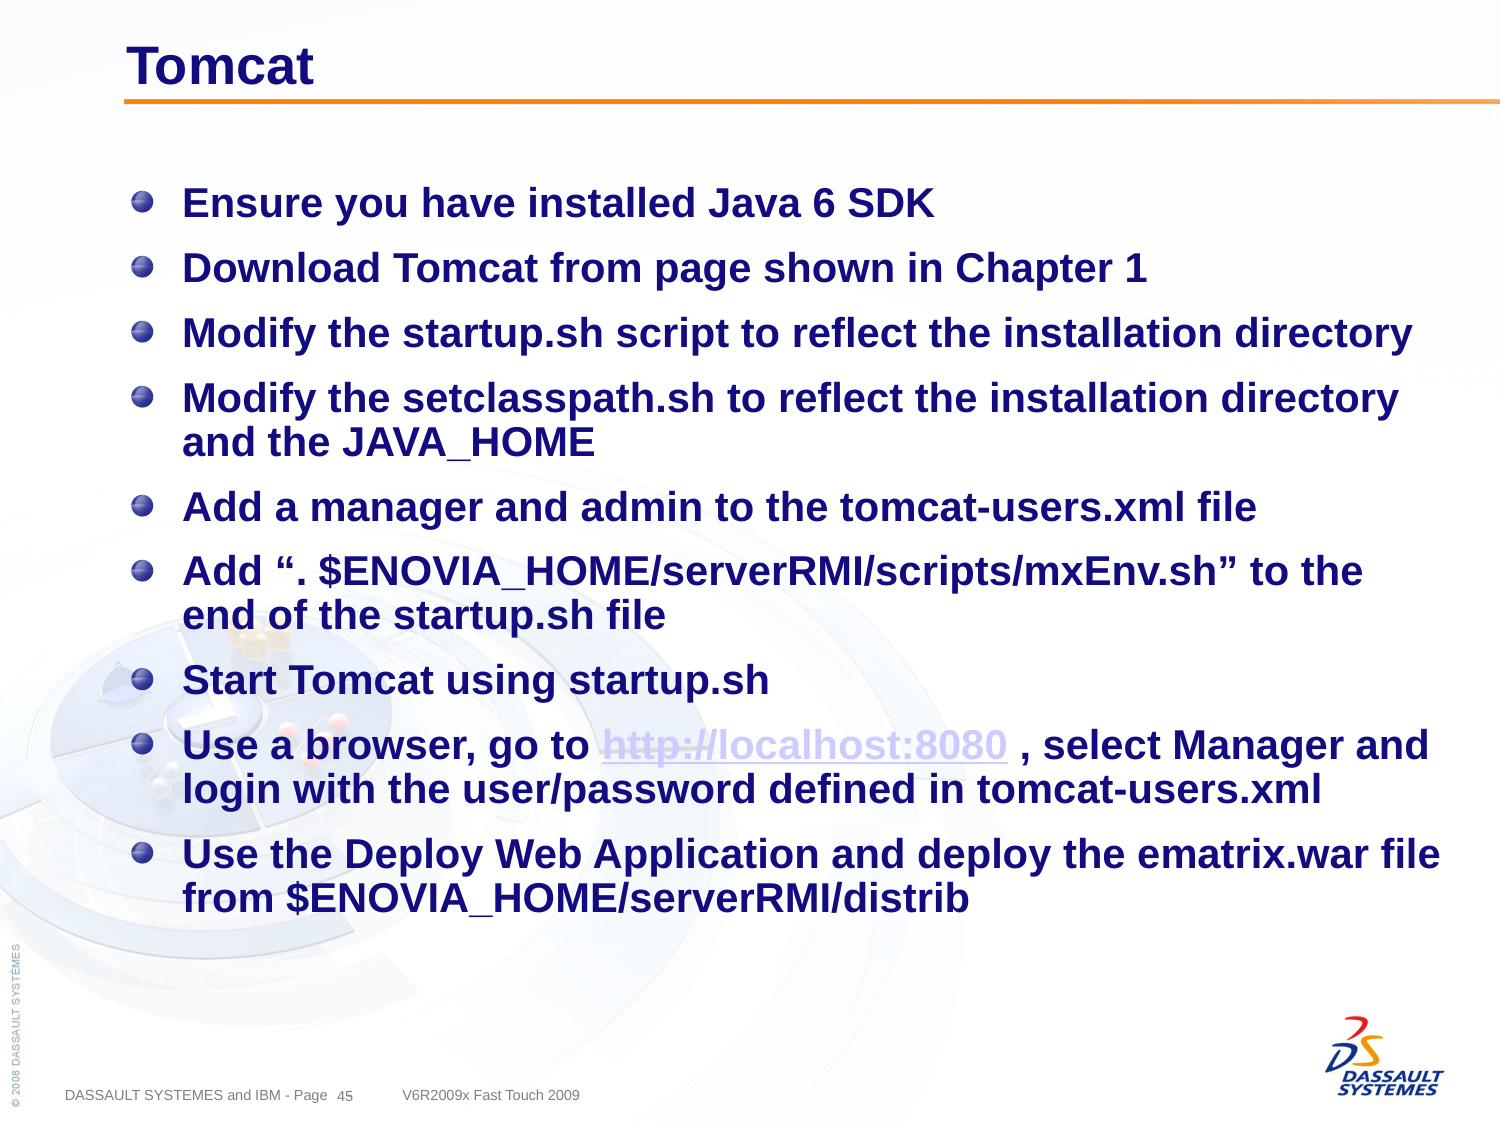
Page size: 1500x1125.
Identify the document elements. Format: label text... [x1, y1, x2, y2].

title Tomcat [125, 22, 1476, 97]
list Ensure you have installed Java 6 SDK Download Tomcat from page shown in Chapter 1 Modify the startup.sh script to reflect the installation directory Modify the setclasspath.sh to reflect the installation directory and the JAVA_HOME Add a manager and admin to the tomcat-users.xml file Add “. $ENOVIA_HOME/serverRMI/scripts/mxEnv.sh” to the end of the startup.sh file Start Tomcat using startup.sh Use a browser, go to http://localhost:8080 , select Manager and login with the user/password defined in tomcat-users.xml Use the Deploy Web Application and deploy the ematrix.war file from $ENOVIA_HOME/serverRMI/distrib [111, 174, 1462, 746]
picture [0, 0, 1500, 1124]
